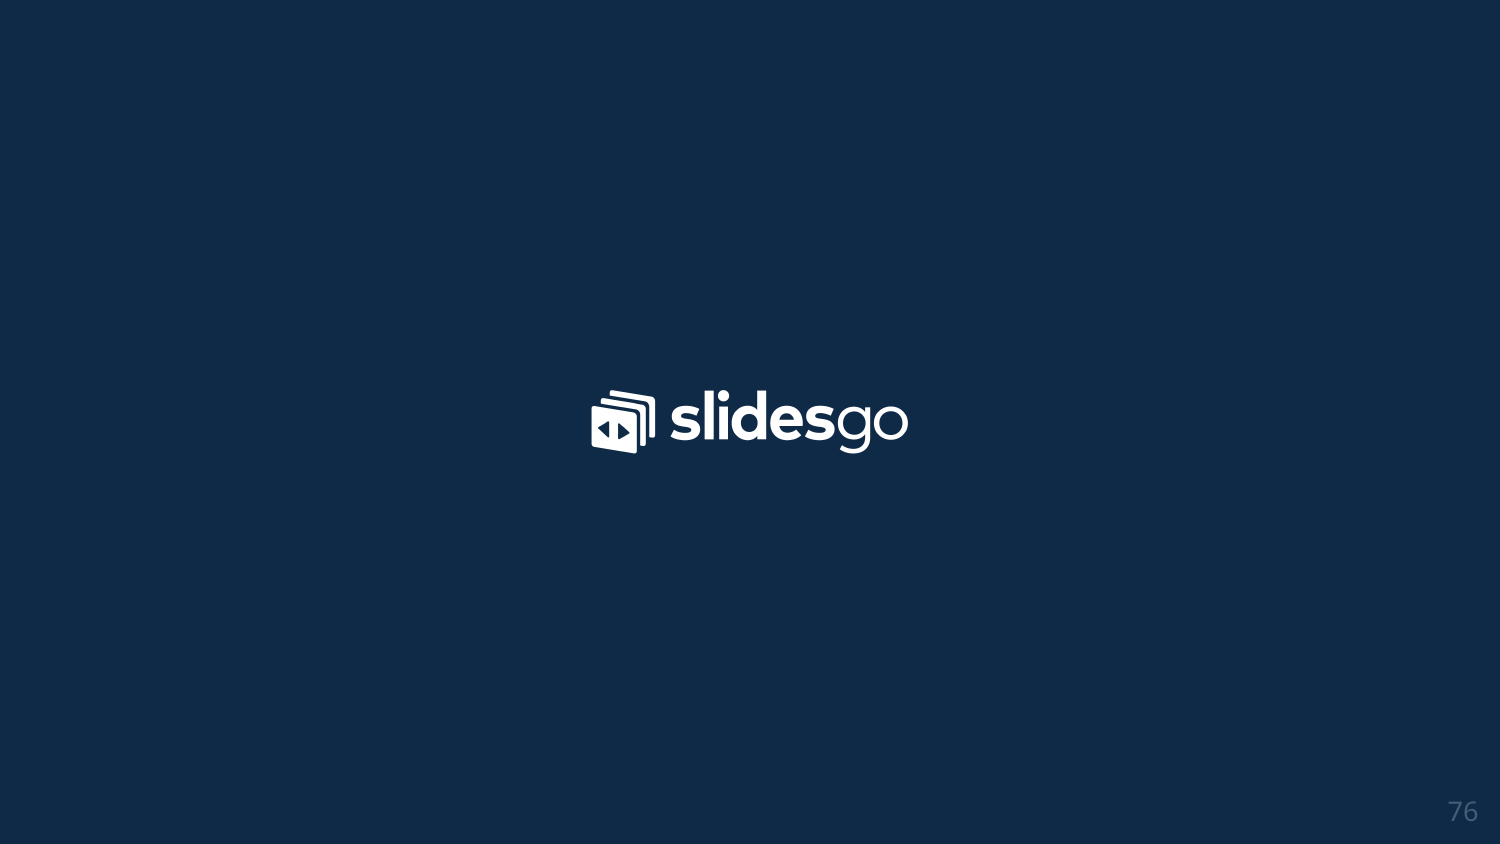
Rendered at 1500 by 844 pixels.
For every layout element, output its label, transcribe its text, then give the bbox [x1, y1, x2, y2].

picture [565, 347, 935, 496]
slide_number ‹#› [1403, 779, 1494, 844]
